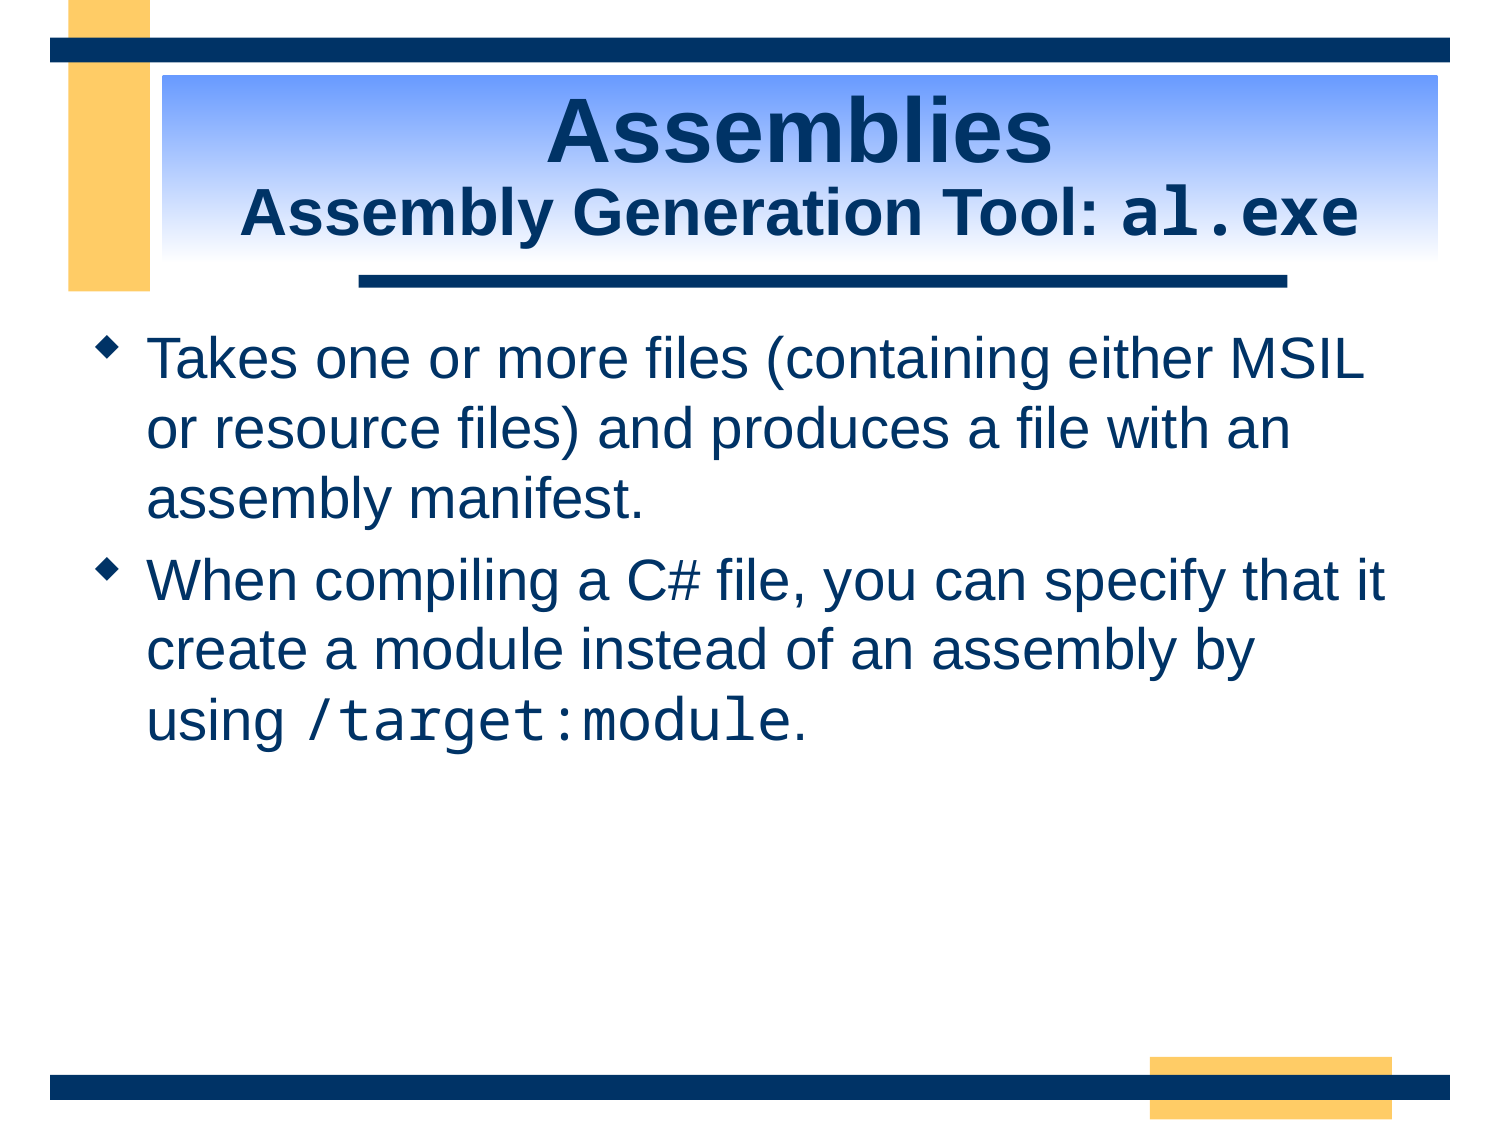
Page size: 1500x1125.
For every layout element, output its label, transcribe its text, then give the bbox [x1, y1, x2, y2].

title Assemblies Assembly Generation Tool: al.exe [162, 74, 1438, 263]
list Takes one or more files (containing either MSIL or resource files) and produces a file with an assembly manifest. When compiling a C# file, you can specify that it create a module instead of an assembly by using /target:module. [74, 312, 1426, 1051]
